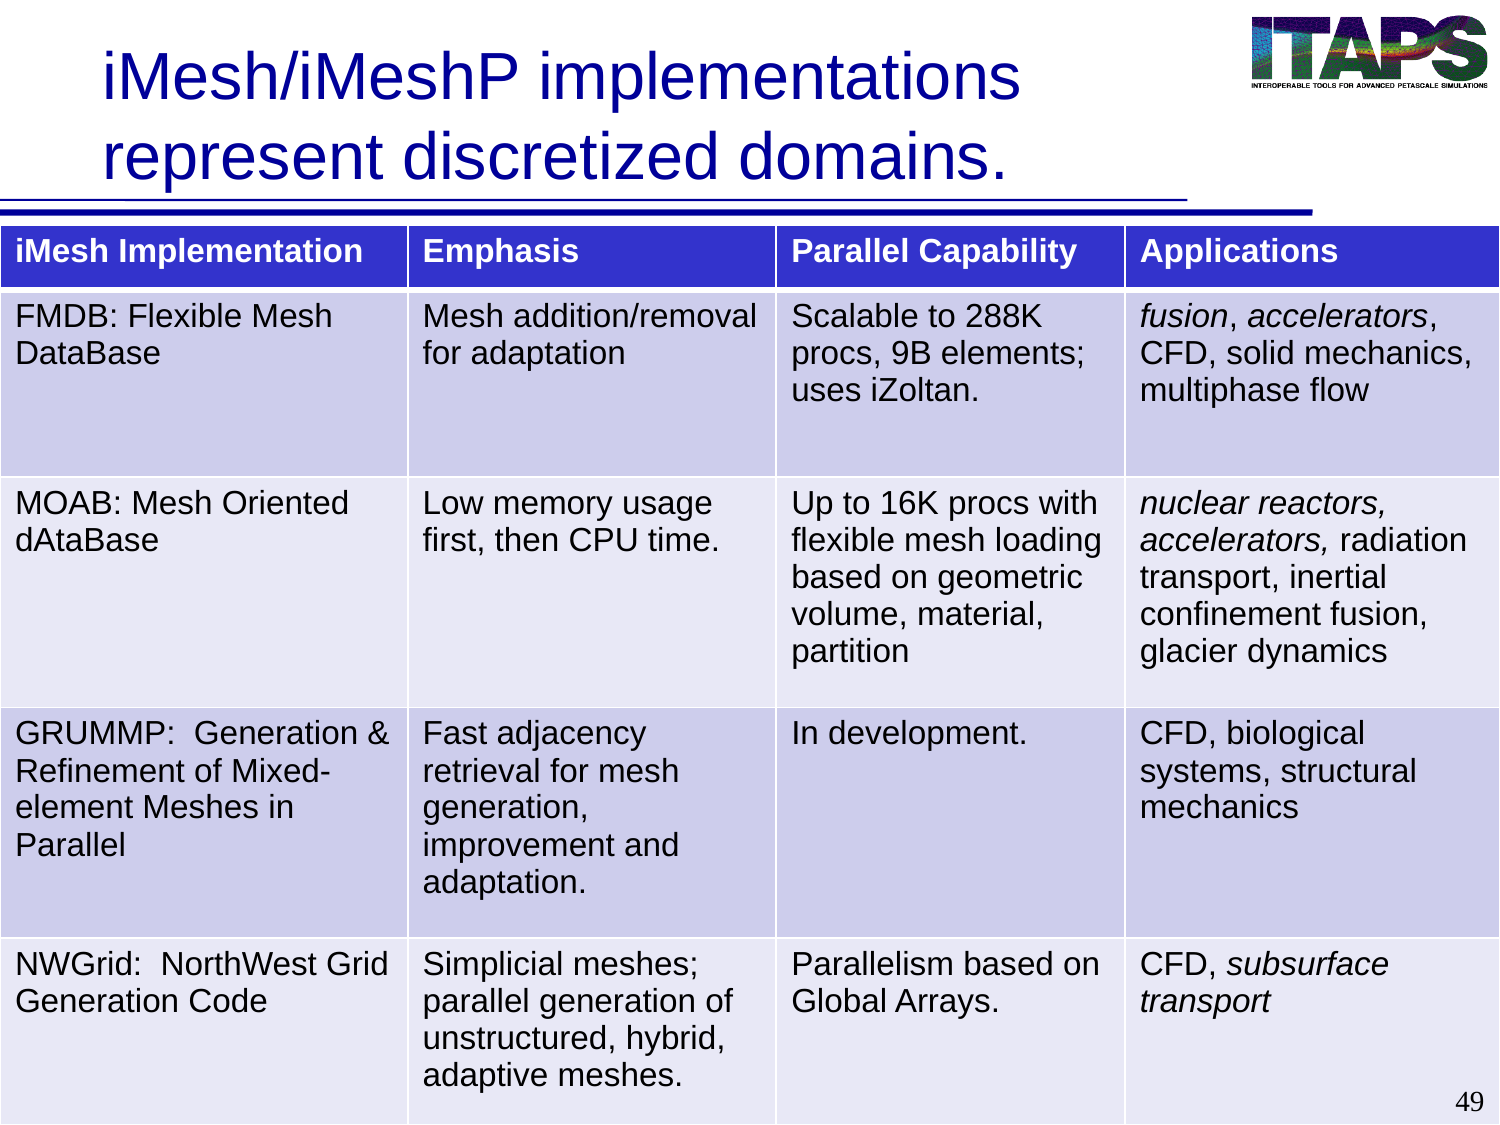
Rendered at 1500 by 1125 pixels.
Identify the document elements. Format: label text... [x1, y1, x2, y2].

table_header Parallel Capability [777, 226, 1124, 287]
table_cell Mesh addition/removal for adaptation [409, 293, 775, 476]
table_header iMesh Implementation [1, 226, 407, 287]
table_cell nuclear reactors, accelerators, radiation transport, inertial confinement fusion, glacier dynamics [1126, 478, 1499, 707]
table_cell In development. [777, 708, 1124, 937]
table_cell Up to 16K procs with flexible mesh loading based on geometric volume, material, partition [777, 478, 1124, 707]
table_cell Parallelism based on Global Arrays. [777, 939, 1124, 1124]
table_cell CFD, subsurface transport [1126, 939, 1499, 1124]
slide_number 49 [1187, 1074, 1500, 1125]
table_cell Simplicial meshes; parallel generation of unstructured, hybrid, adaptive meshes. [409, 939, 775, 1124]
table_cell Scalable to 288K procs, 9B elements; uses iZoltan. [777, 293, 1124, 476]
table_header Applications [1126, 226, 1499, 287]
table_cell GRUMMP: Generation & Refinement of Mixed-element Meshes in Parallel [1, 708, 407, 937]
table_cell fusion, accelerators, CFD, solid mechanics, multiphase flow [1126, 293, 1499, 476]
table_cell MOAB: Mesh Oriented dAtaBase [1, 478, 407, 707]
table_header Emphasis [409, 226, 775, 287]
picture [1250, 14, 1488, 88]
table_cell Low memory usage first, then CPU time. [409, 478, 775, 707]
table_cell NWGrid: NorthWest Grid Generation Code [1, 939, 407, 1124]
title iMesh/iMeshP implementations represent discretized domains. [87, 37, 1238, 201]
table_cell CFD, biological systems, structural mechanics [1126, 708, 1499, 937]
table_cell FMDB: Flexible Mesh DataBase [1, 293, 407, 476]
table_cell Fast adjacency retrieval for mesh generation, improvement and adaptation. [409, 708, 775, 937]
